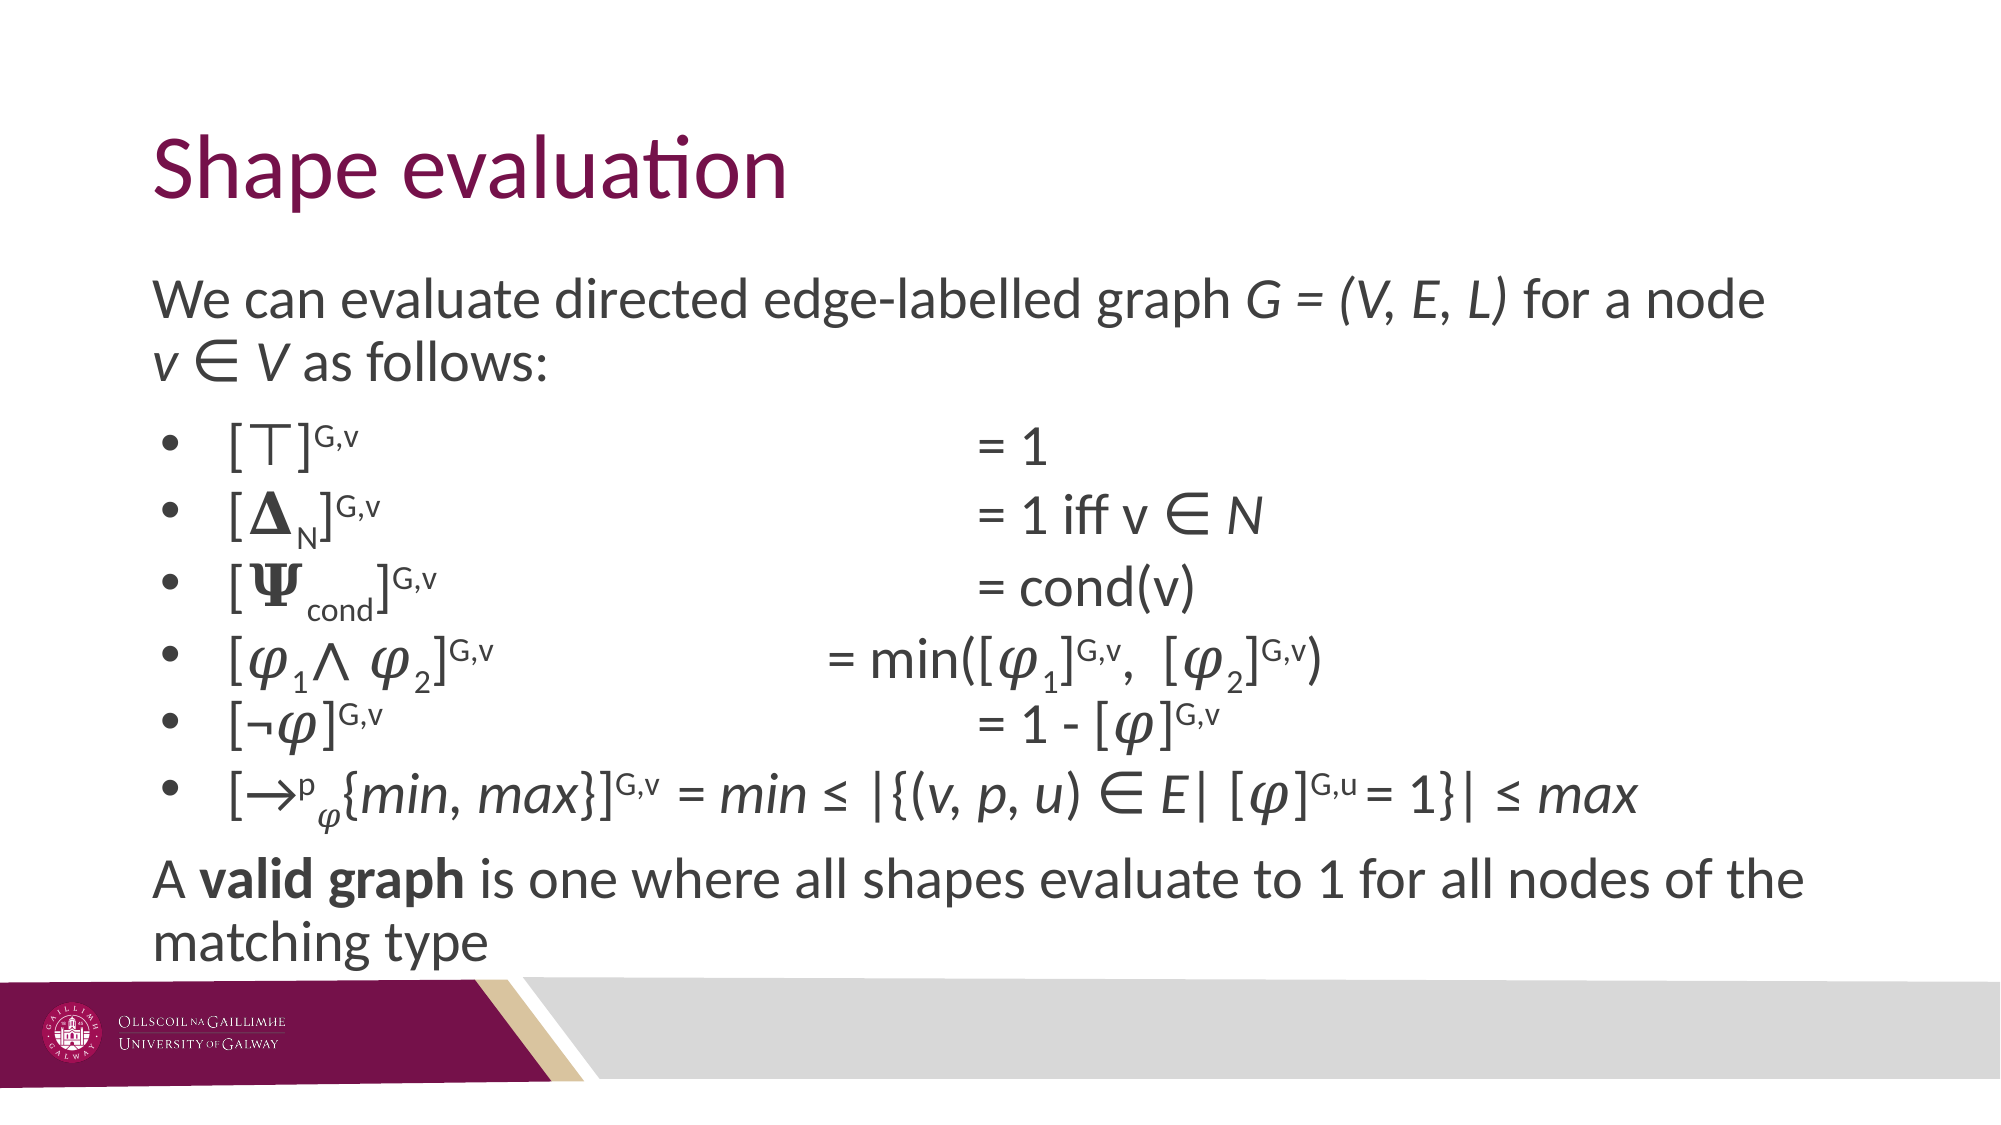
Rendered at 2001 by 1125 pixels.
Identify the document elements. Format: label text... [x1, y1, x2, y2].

picture [42, 1002, 285, 1063]
title Shape evaluation [137, 59, 1863, 253]
list We can evaluate directed edge-labelled graph G = (V, E, L) for a node v ∈ V as follows: [⊤]G,v = 1 [𝚫N]G,v = 1 iff v ∈ N [𝚿cond]G,v = cond(v) [𝜑1∧ 𝜑2]G,v = min([𝜑1]G,v, [𝜑2]G,v) [¬𝜑]G,v = 1 - [𝜑]G,v [→p𝜑{min, max}]G,v = min ≤ |{(v, p, u) ∈ E| [𝜑]G,u = 1}| ≤ max A valid graph is one where all shapes evaluate to 1 for all nodes of the matching type [137, 253, 1863, 925]
